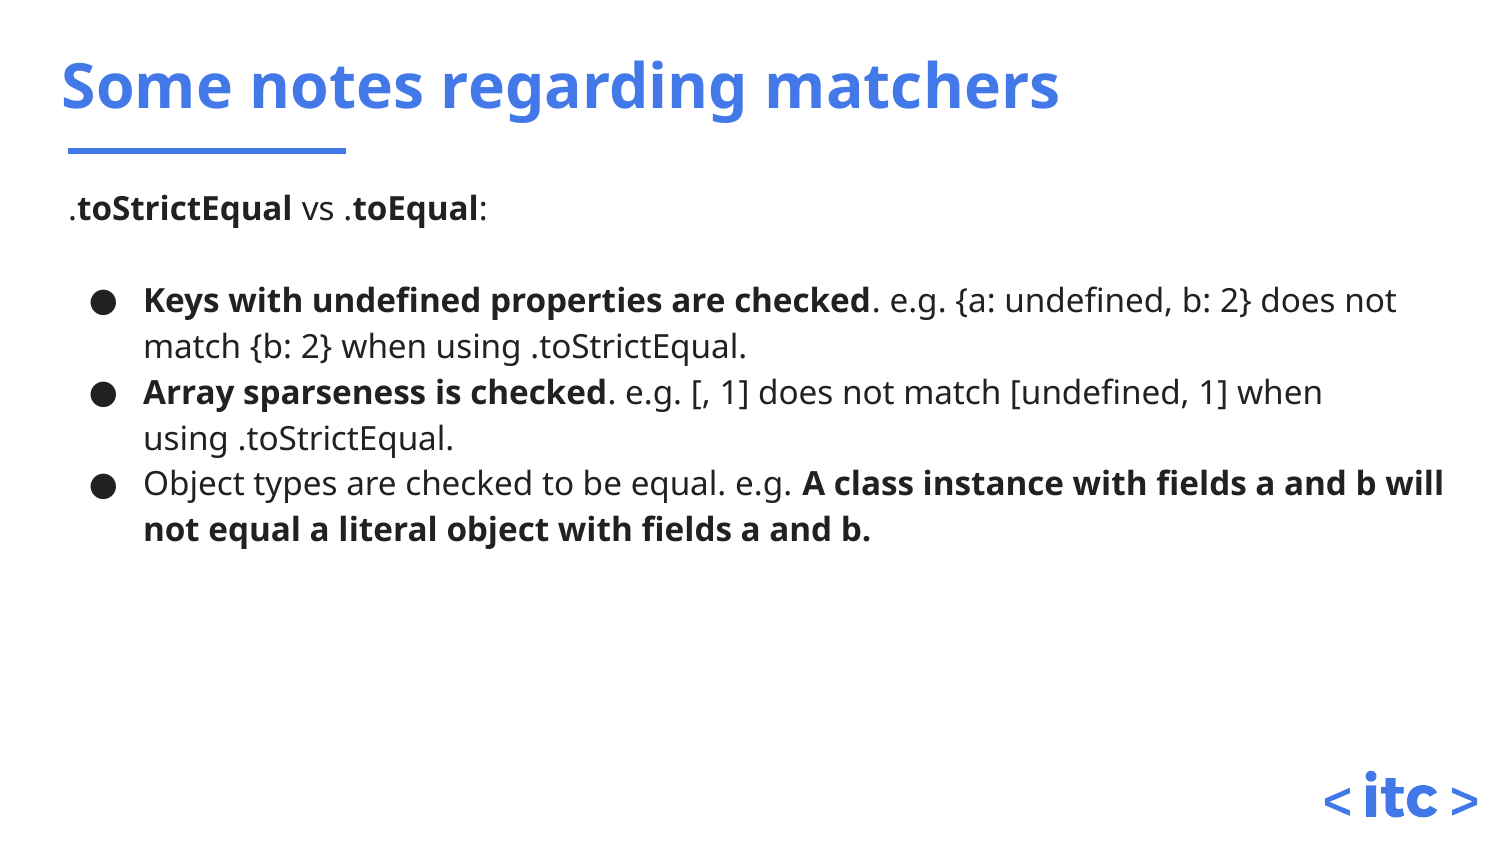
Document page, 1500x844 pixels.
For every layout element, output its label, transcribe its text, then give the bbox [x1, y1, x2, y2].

picture [1316, 759, 1485, 828]
text_box .toStrictEqual vs .toEqual: Keys with undefined properties are checked. e.g. {a: undefined, b: 2} does not match {b: 2} when using .toStrictEqual. Array sparseness is checked. e.g. [, 1] does not match [undefined, 1] when using .toStrictEqual. Object types are checked to be equal. e.g. A class instance with fields a and b will not equal a literal object with fields a and b. [68, 166, 1475, 560]
text_box Some notes regarding matchers [46, 39, 1318, 136]
